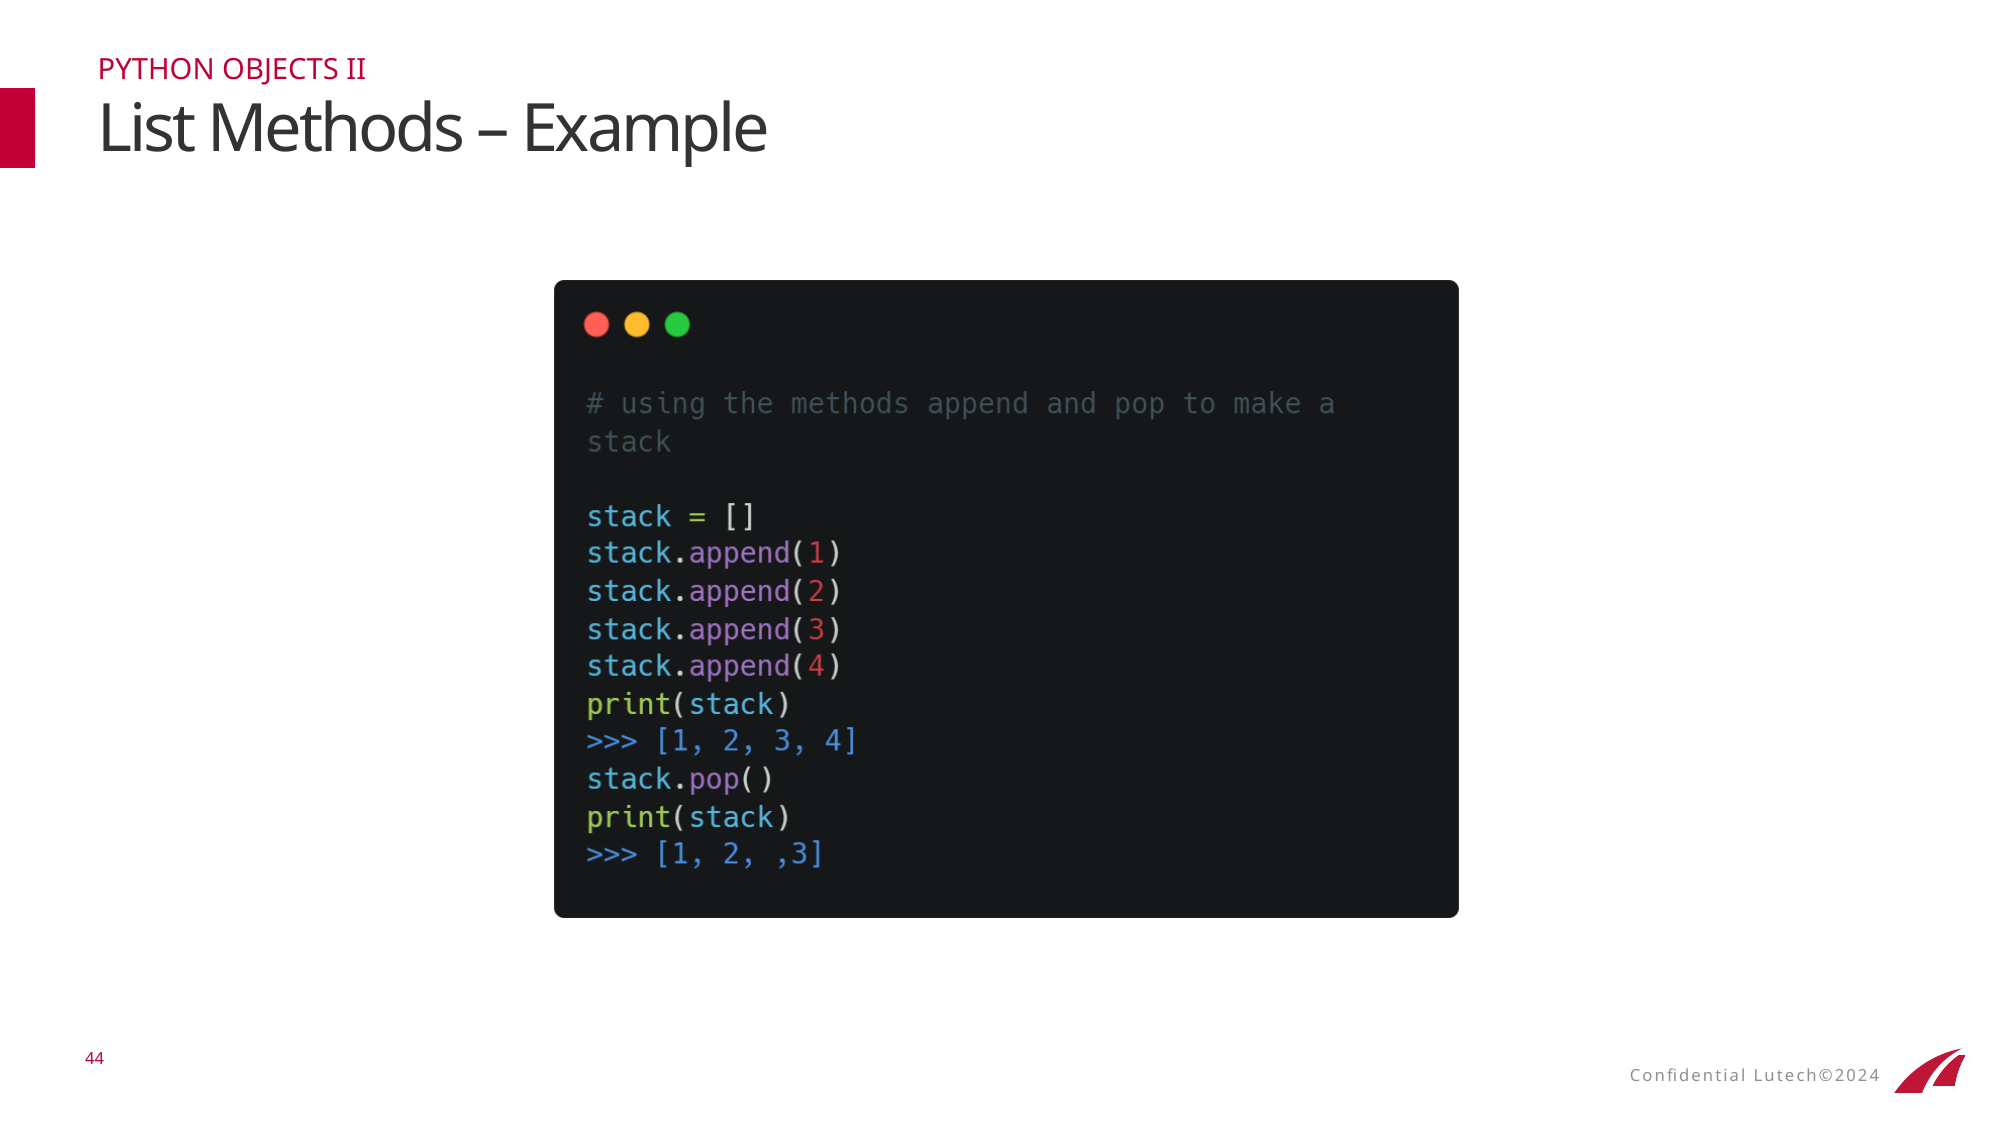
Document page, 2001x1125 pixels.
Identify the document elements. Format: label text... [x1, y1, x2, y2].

picture [1894, 1048, 1966, 1093]
title List Methods – Example [97, 85, 1916, 165]
list PYTHON OBJECTS II [97, 32, 1916, 80]
picture [441, 167, 1572, 1031]
